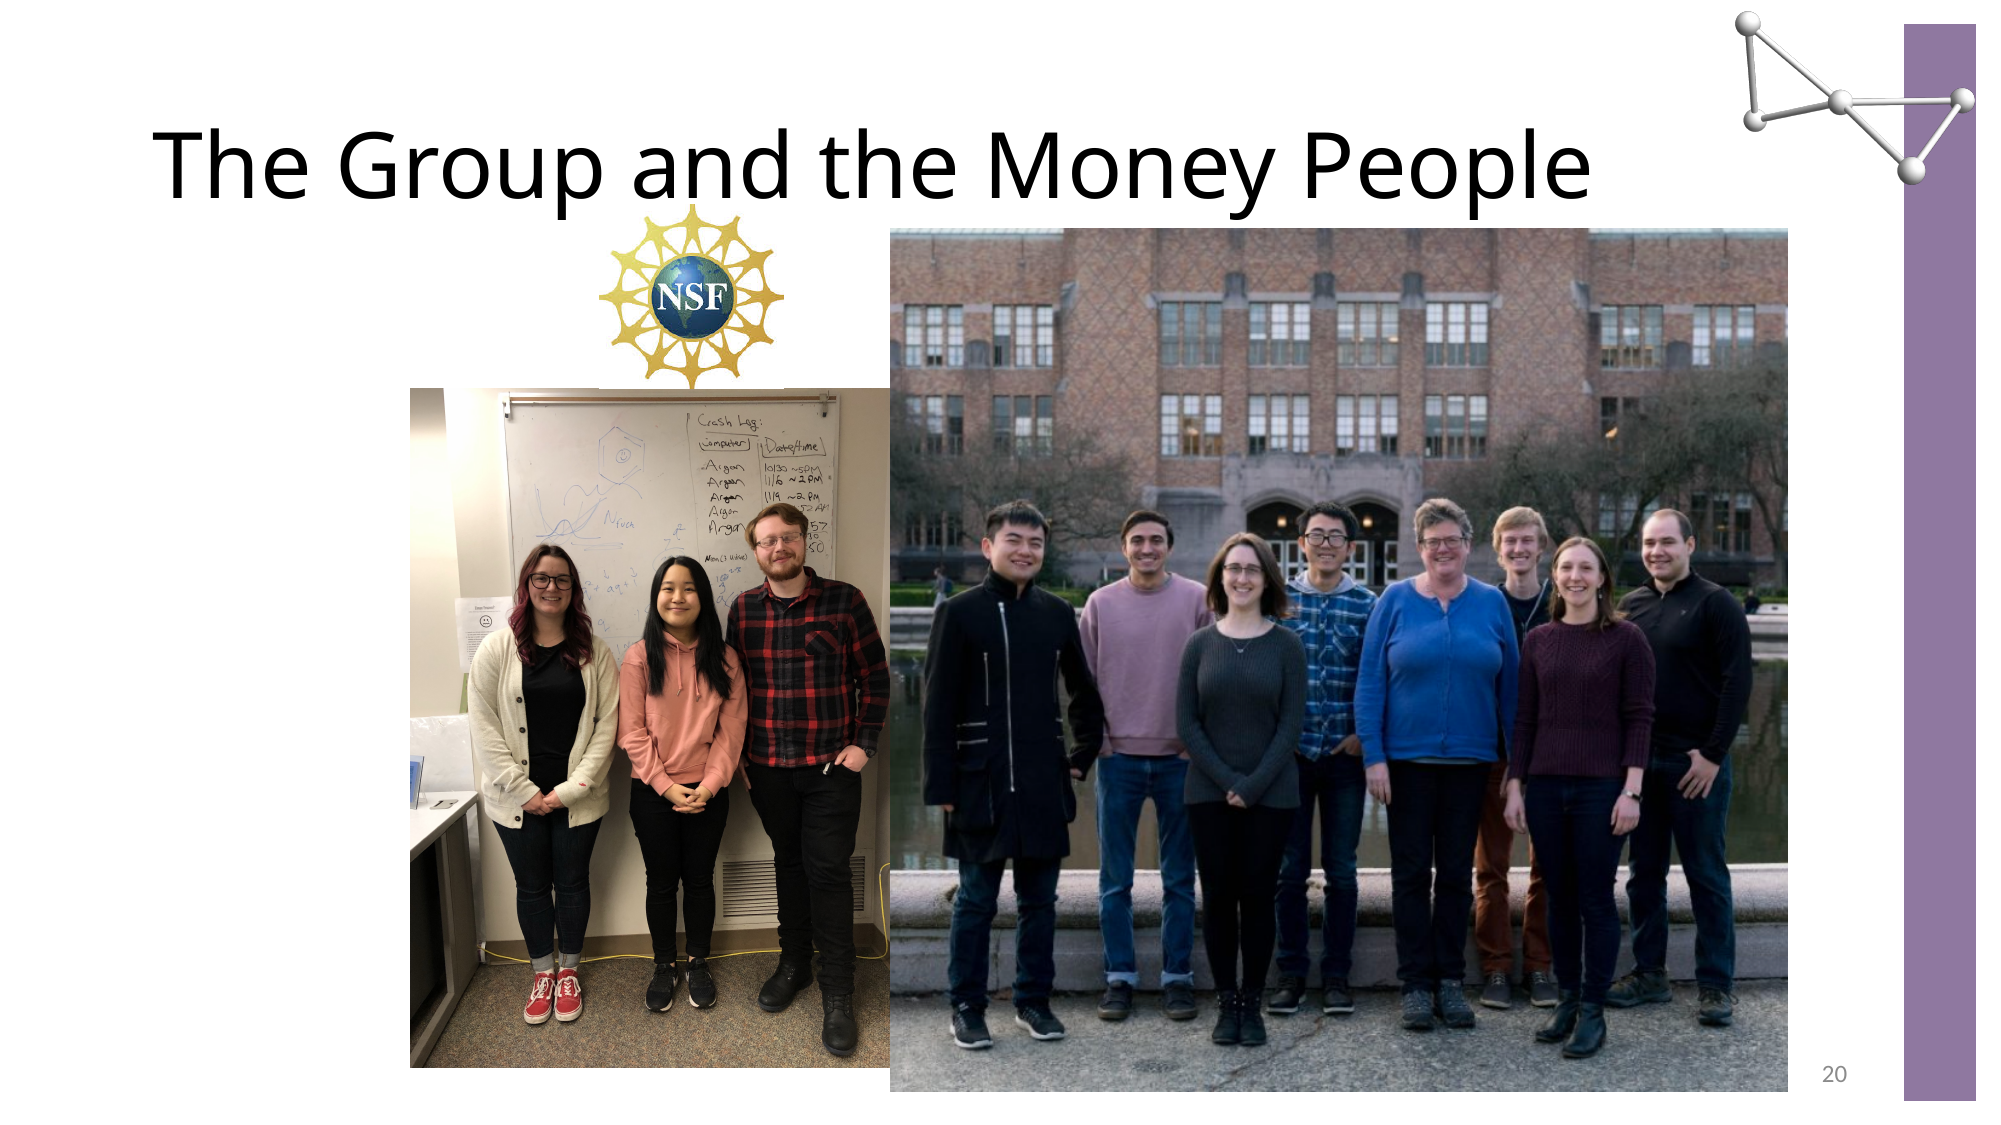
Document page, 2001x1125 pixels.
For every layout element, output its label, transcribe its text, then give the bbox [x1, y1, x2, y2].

picture [1735, 11, 1975, 185]
slide_number 20 [1412, 1042, 1863, 1103]
picture [410, 204, 1788, 1092]
title The Group and the Money People [137, 59, 1863, 278]
